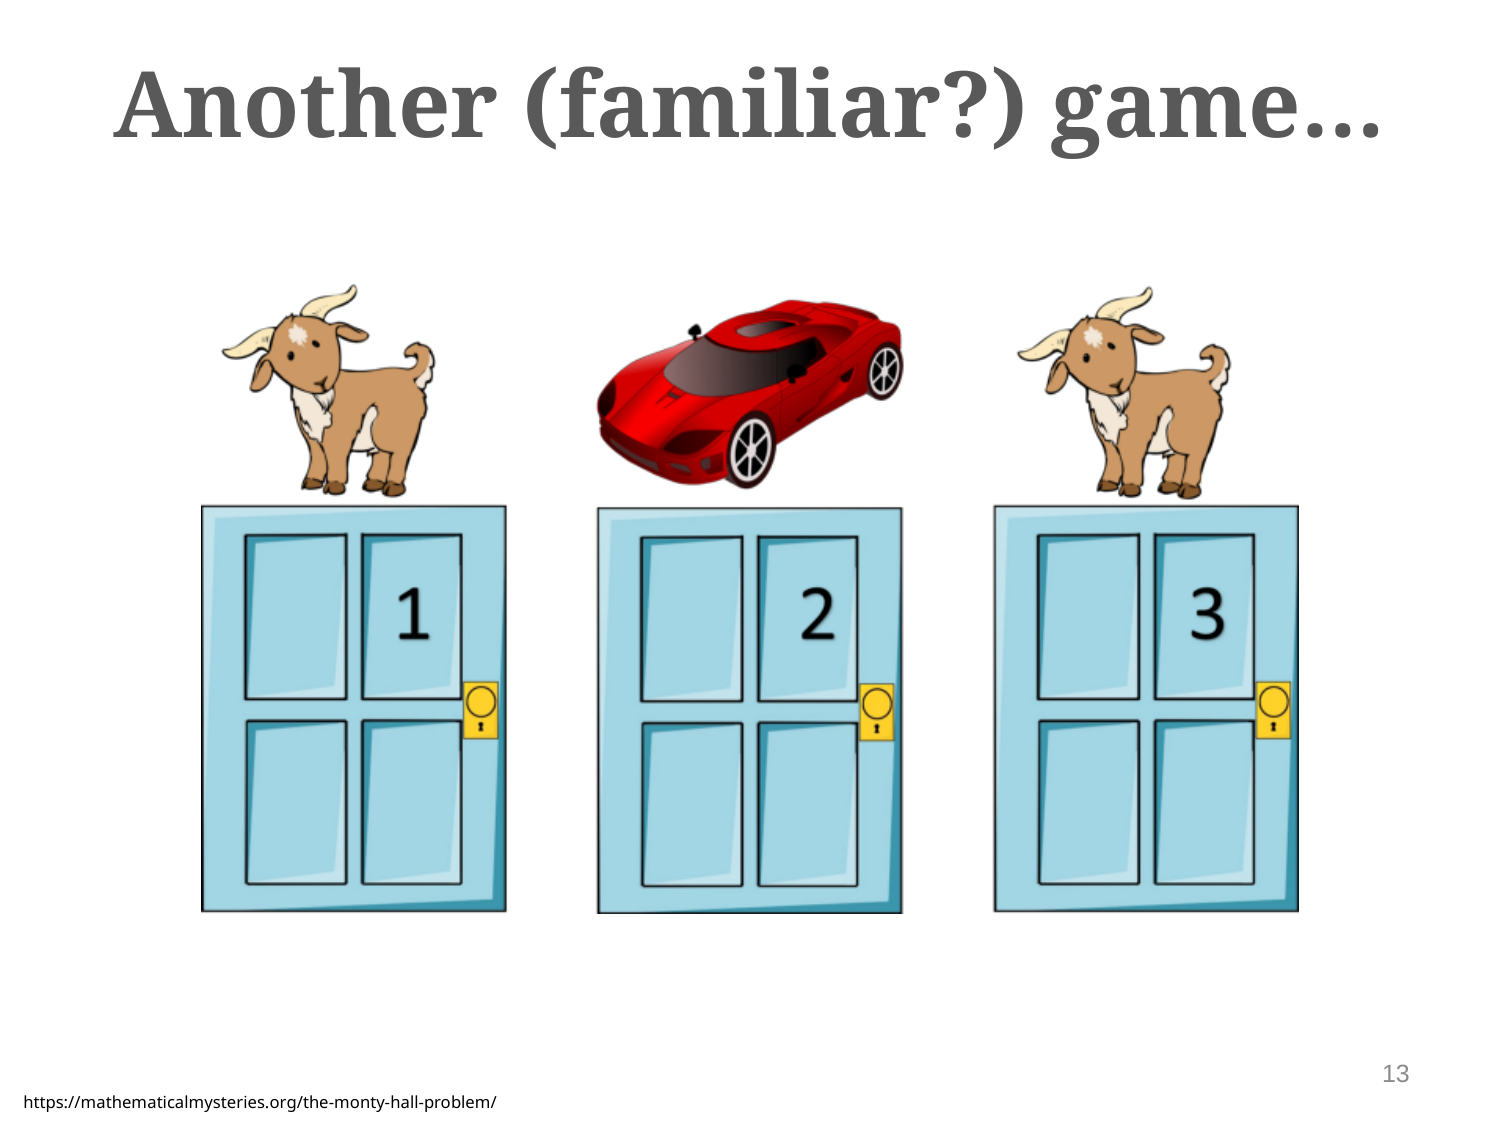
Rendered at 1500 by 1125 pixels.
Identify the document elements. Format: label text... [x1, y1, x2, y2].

text_box Another (familiar?) game… [0, 6, 1500, 194]
text_box https://mathematicalmysteries.org/the-monty-hall-problem/ [8, 1084, 1357, 1125]
slide_number 13 [1074, 1042, 1425, 1103]
picture [200, 280, 1299, 915]
